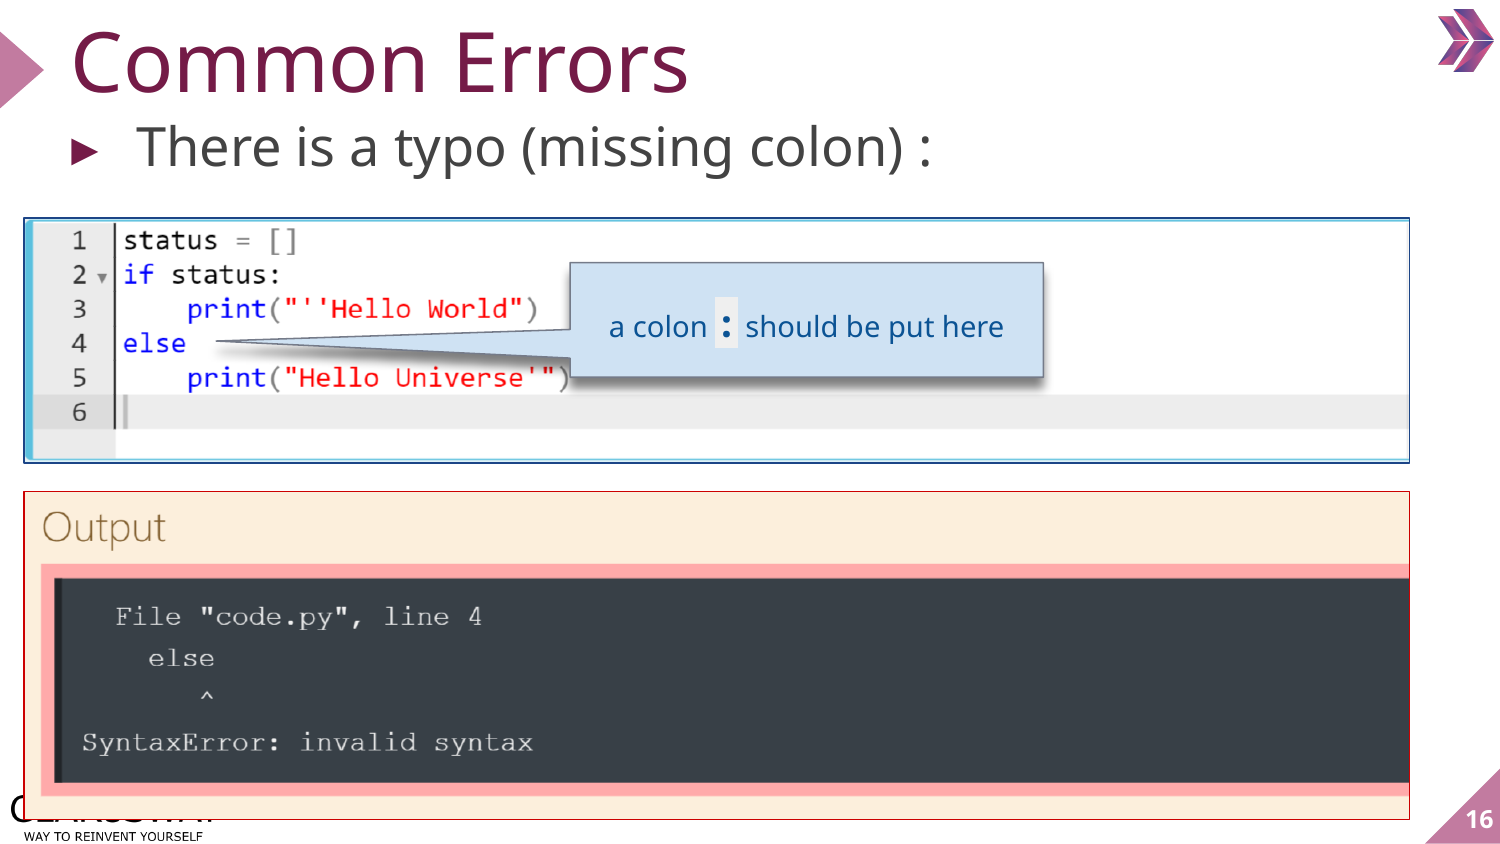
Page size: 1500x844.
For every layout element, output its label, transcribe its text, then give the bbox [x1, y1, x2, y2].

title Common Errors [70, 28, 1376, 106]
picture [24, 492, 1410, 819]
slide_number ‹#› [1418, 760, 1494, 838]
picture [1438, 9, 1494, 72]
text_box There is a typo (missing colon) : [61, 106, 1500, 209]
picture [11, 795, 220, 841]
picture [24, 218, 1410, 463]
